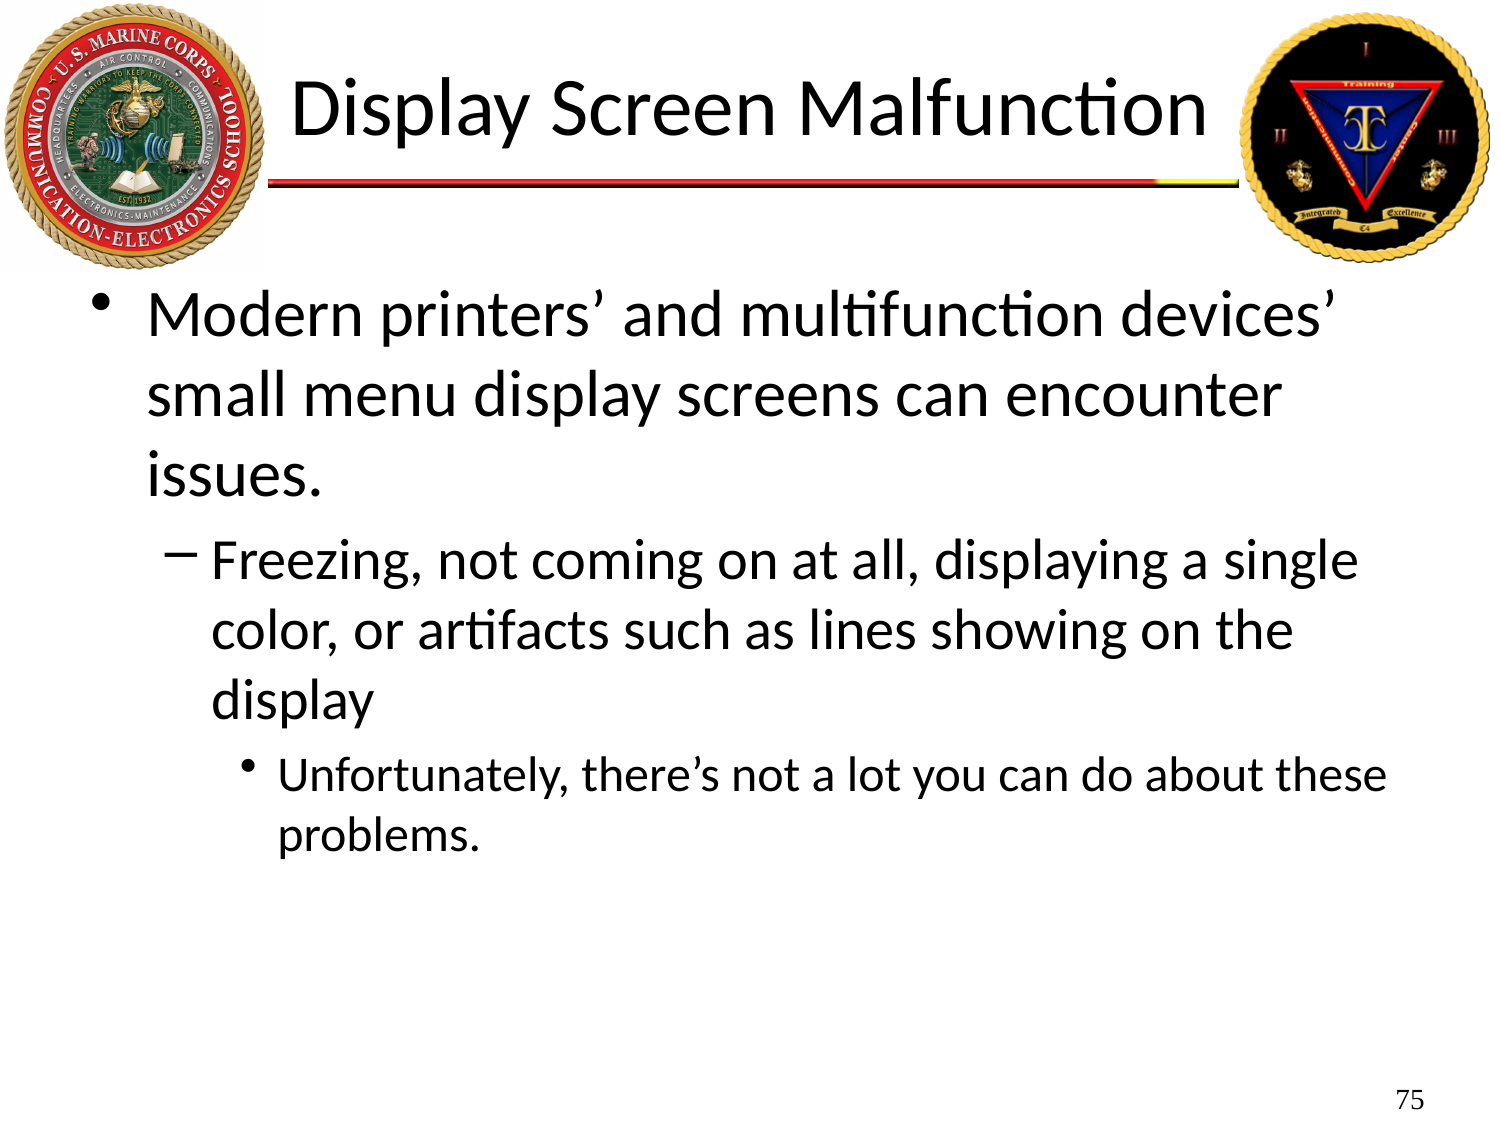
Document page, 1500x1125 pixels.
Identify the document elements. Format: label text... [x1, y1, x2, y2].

title Display Screen Malfunction [75, 45, 1425, 233]
list Modern printers’ and multifunction devices’ small menu display screens can encounter issues. Freezing, not coming on at all, displaying a single color, or artifacts such as lines showing on the display Unfortunately, there’s not a lot you can do about these problems. [75, 262, 1425, 1005]
picture [0, 0, 268, 274]
picture [1239, 12, 1490, 263]
